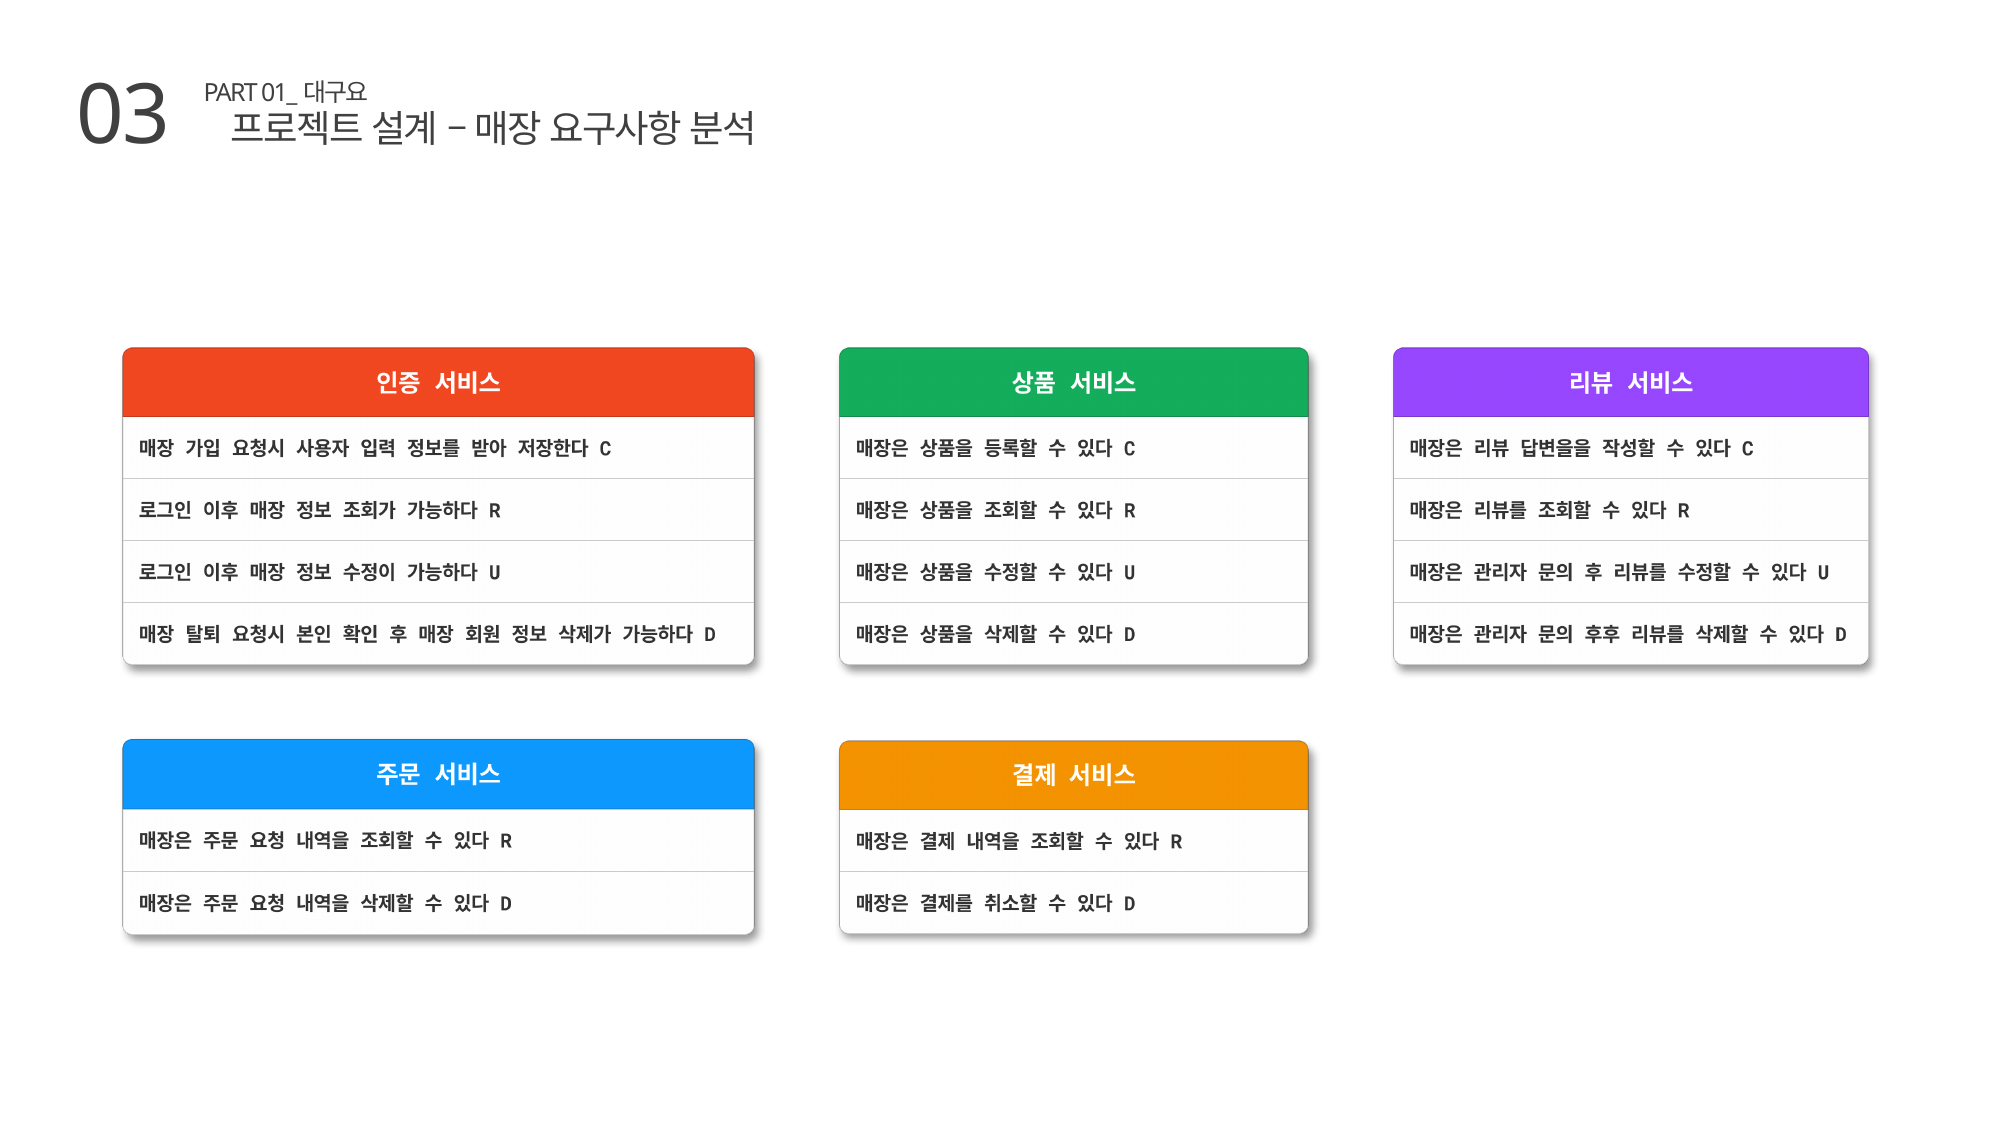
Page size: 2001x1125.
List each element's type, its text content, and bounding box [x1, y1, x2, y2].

text_box 프로젝트 설계 – 매장 요구사항 분석 [528, 97, 772, 158]
picture [98, 328, 1902, 986]
text_box [27, 0, 528, 261]
